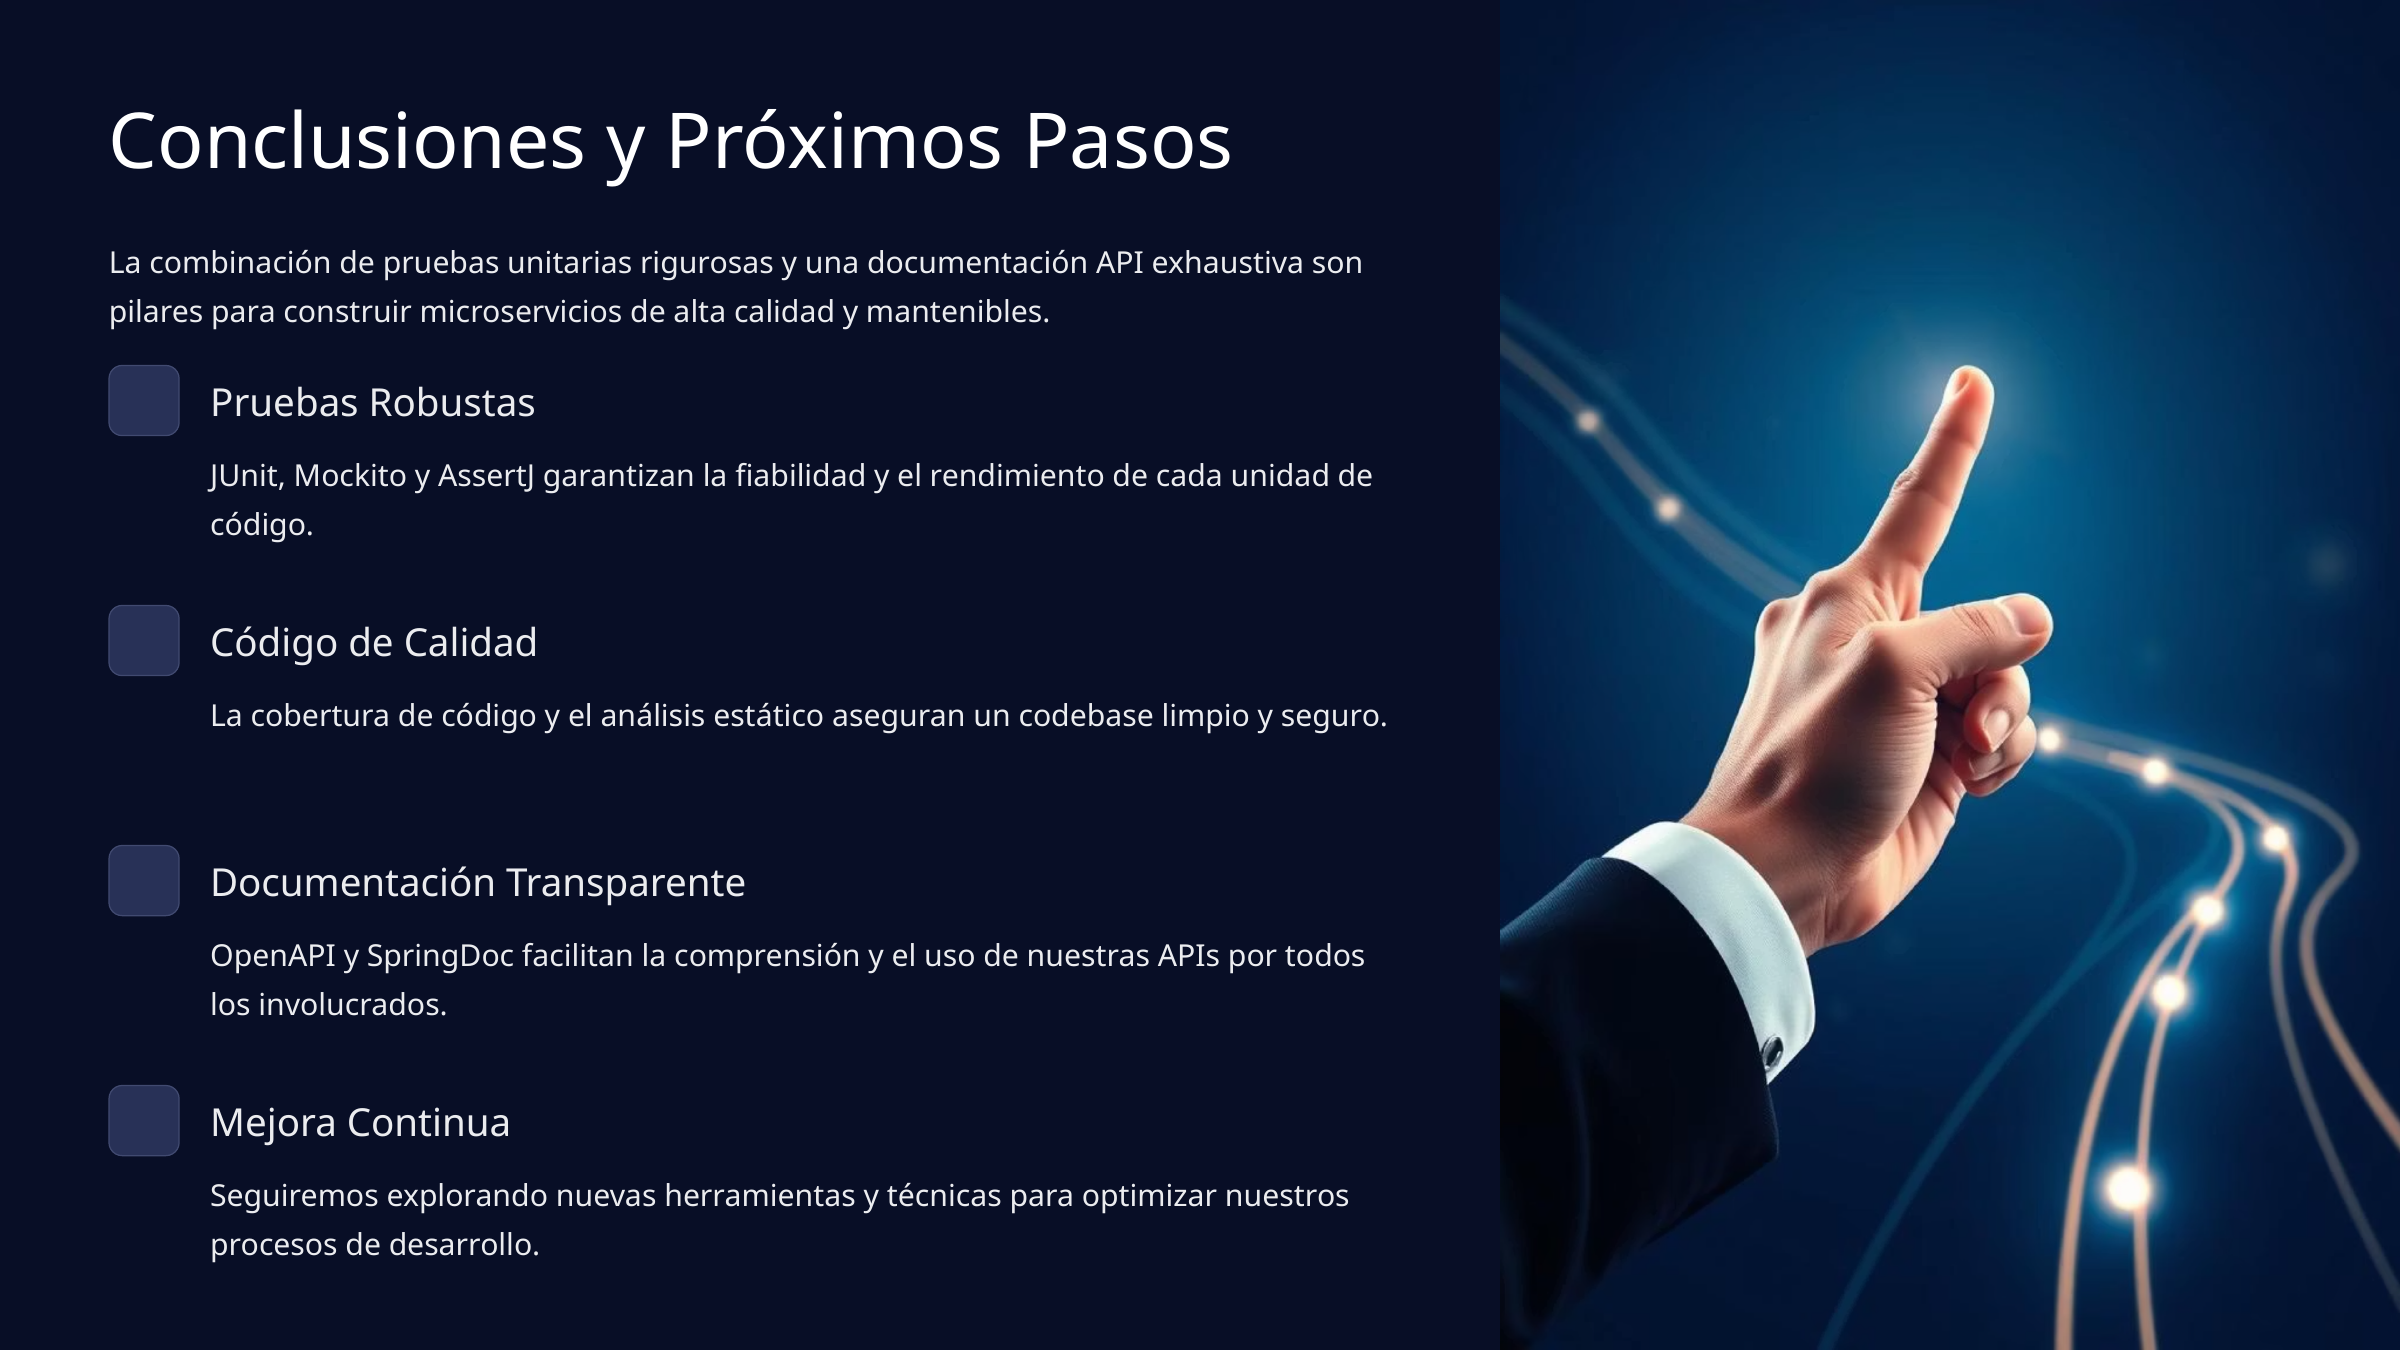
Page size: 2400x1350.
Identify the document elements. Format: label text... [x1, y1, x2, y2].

text_box [108, 845, 180, 916]
text_box Documentación Transparente [210, 856, 767, 905]
text_box Mejora Continua [210, 1096, 600, 1145]
text_box OpenAPI y SpringDoc facilitan la comprensión y el uso de nuestras APIs por todos los involucrados. [210, 923, 1391, 1024]
text_box La cobertura de código y el análisis estático aseguran un codebase limpio y seguro. [210, 683, 1391, 784]
picture [1499, 0, 2400, 1350]
text_box [108, 1085, 180, 1156]
text_box Seguiremos explorando nuevas herramientas y técnicas para optimizar nuestros procesos de desarrollo. [210, 1163, 1391, 1264]
text_box Pruebas Robustas [210, 376, 600, 425]
text_box [108, 605, 180, 676]
text_box [108, 365, 180, 436]
text_box Código de Calidad [210, 616, 600, 665]
text_box Conclusiones y Próximos Pasos [109, 86, 1275, 184]
text_box JUnit, Mockito y AssertJ garantizan la fiabilidad y el rendimiento de cada unidad de código. [210, 443, 1391, 544]
text_box La combinación de pruebas unitarias rigurosas y una documentación API exhaustiva son pilares para construir microservicios de alta calidad y mantenibles. [108, 230, 1391, 331]
